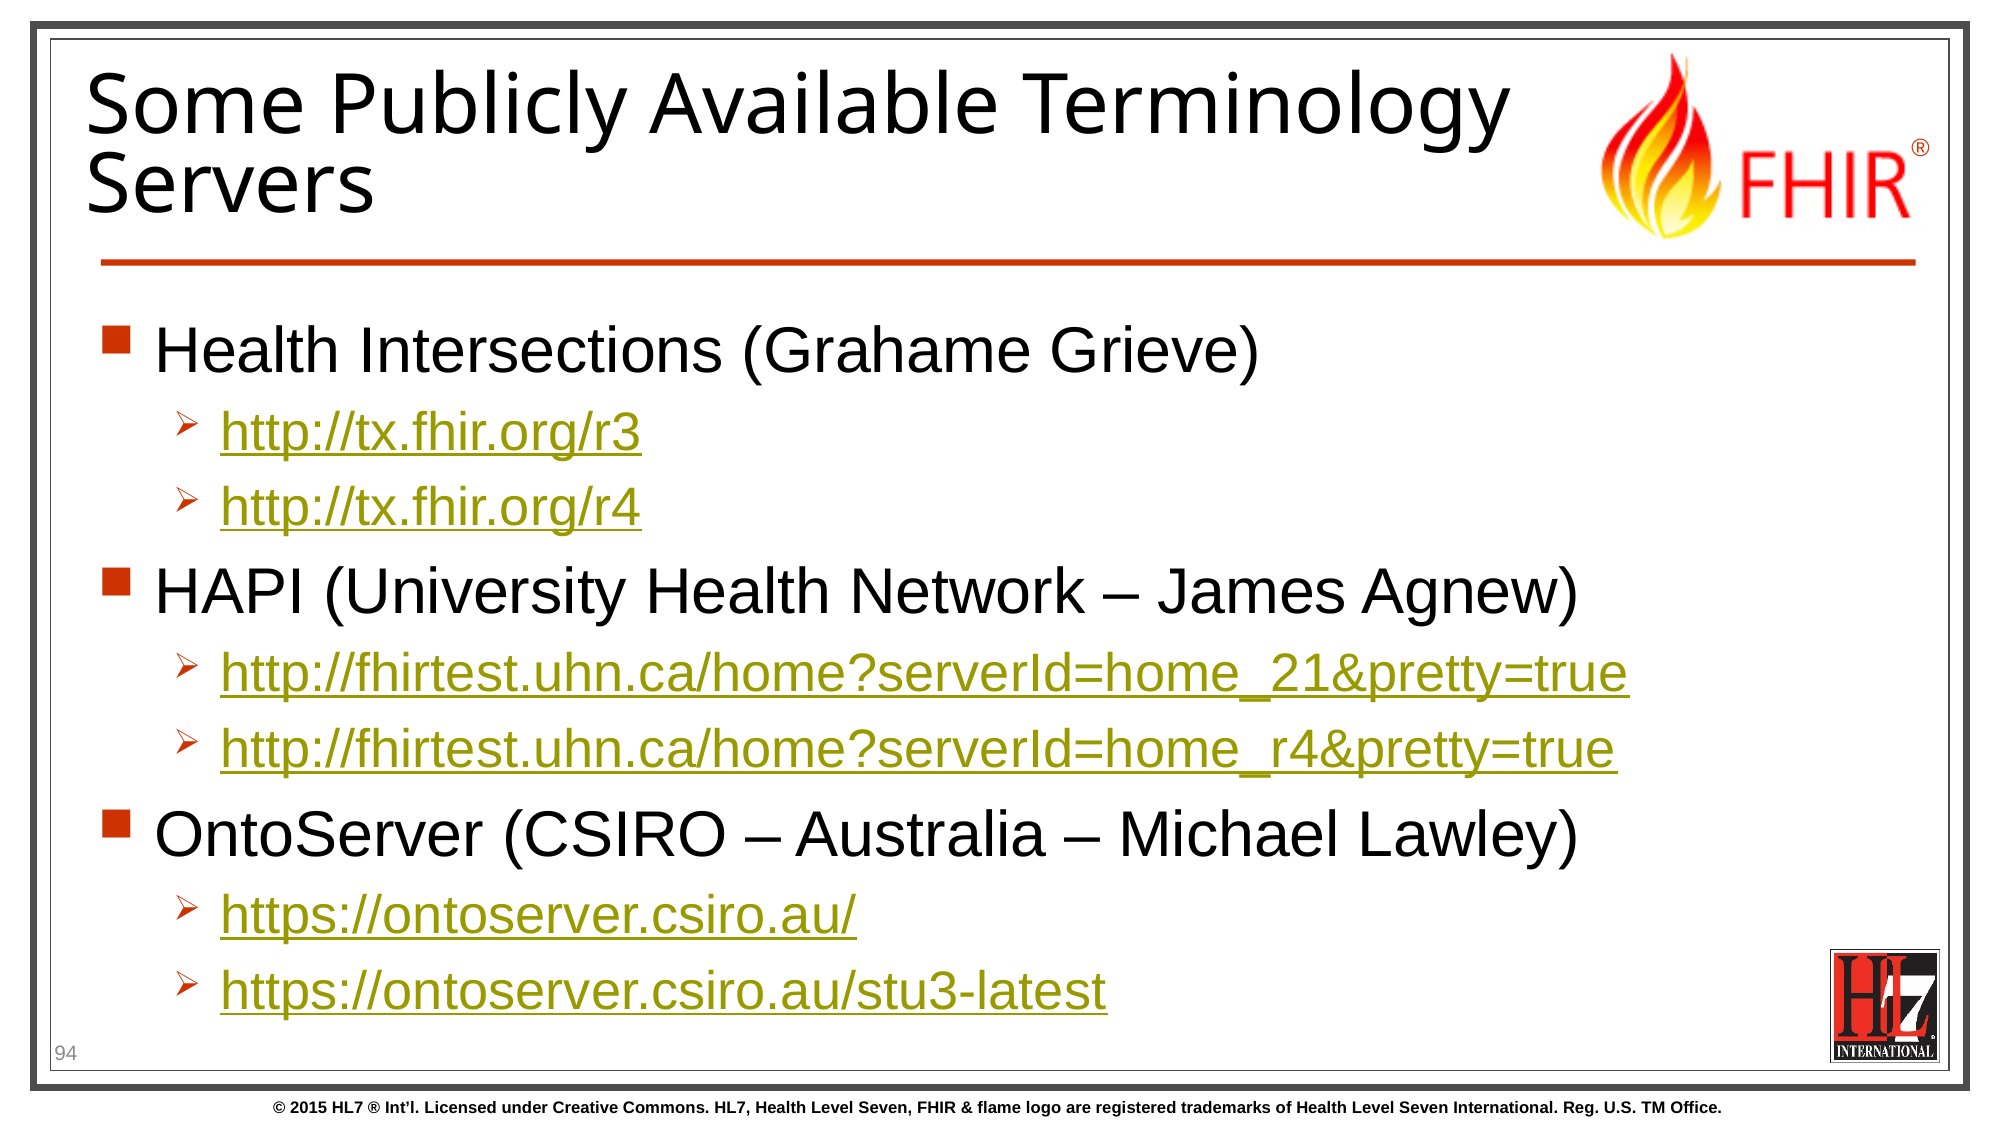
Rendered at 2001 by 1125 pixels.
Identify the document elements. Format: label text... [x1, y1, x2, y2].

picture [1830, 949, 1940, 1063]
picture [1588, 42, 1923, 249]
title Some Publicly Available Terminology Servers [70, 54, 1595, 244]
slide_number 94 [39, 1034, 197, 1071]
list Health Intersections (Grahame Grieve) http://tx.fhir.org/r3 http://tx.fhir.org/r4 HAPI (University Health Network – James Agnew) http://fhirtest.uhn.ca/home?serverId=home_21&pretty=true http://fhirtest.uhn.ca/home?serverId=home_r4&pretty=true OntoServer (CSIRO – Australia – Michael Lawley) https://ontoserver.csiro.au/ https://ontoserver.csiro.au/stu3-latest [83, 299, 1917, 1059]
